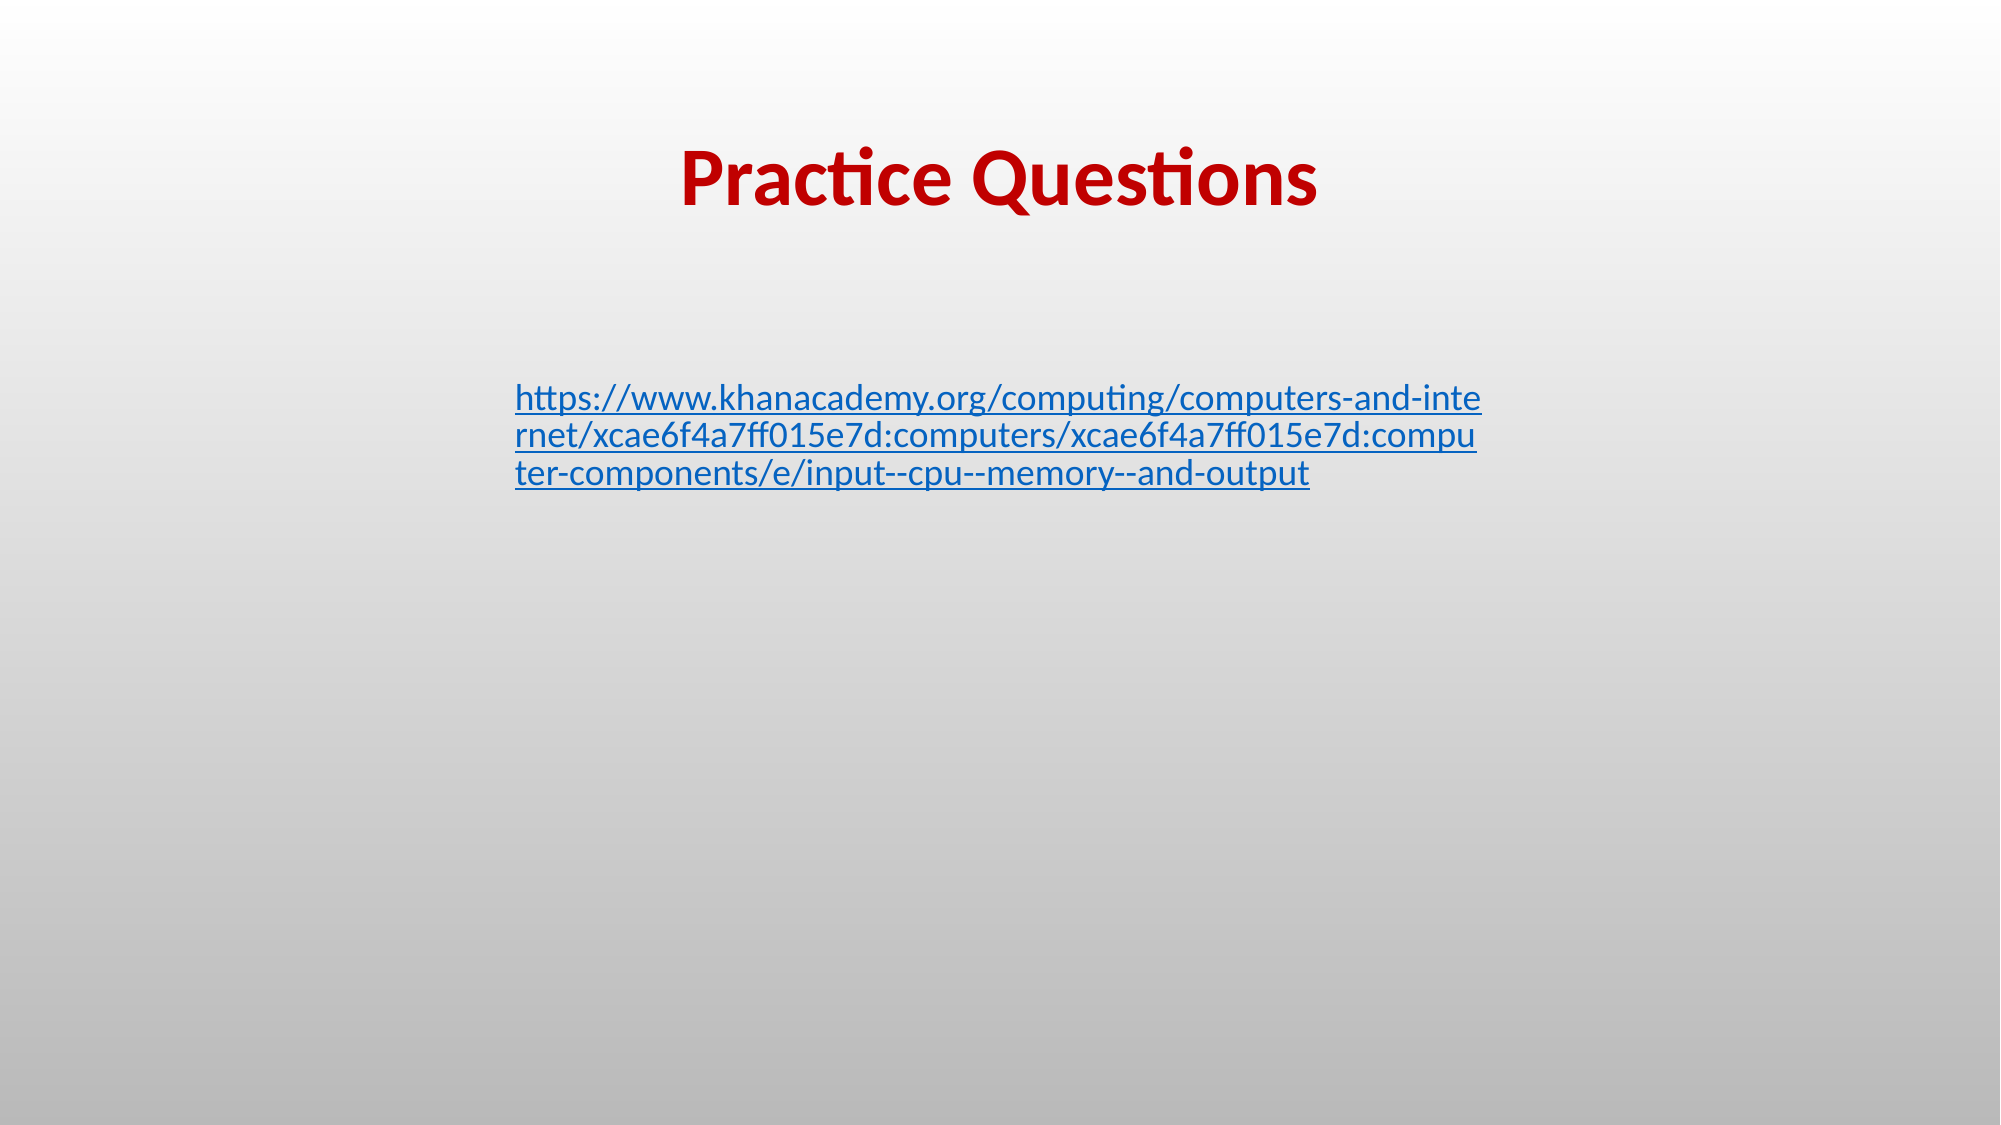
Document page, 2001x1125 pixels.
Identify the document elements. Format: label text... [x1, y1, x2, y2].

text_box https://www.khanacademy.org/computing/computers-and-internet/xcae6f4a7ff015e7d:computers/xcae6f4a7ff015e7d:computer-components/e/input--cpu--memory--and-output [500, 365, 1500, 471]
text_box Practice Questions [140, 114, 1860, 230]
